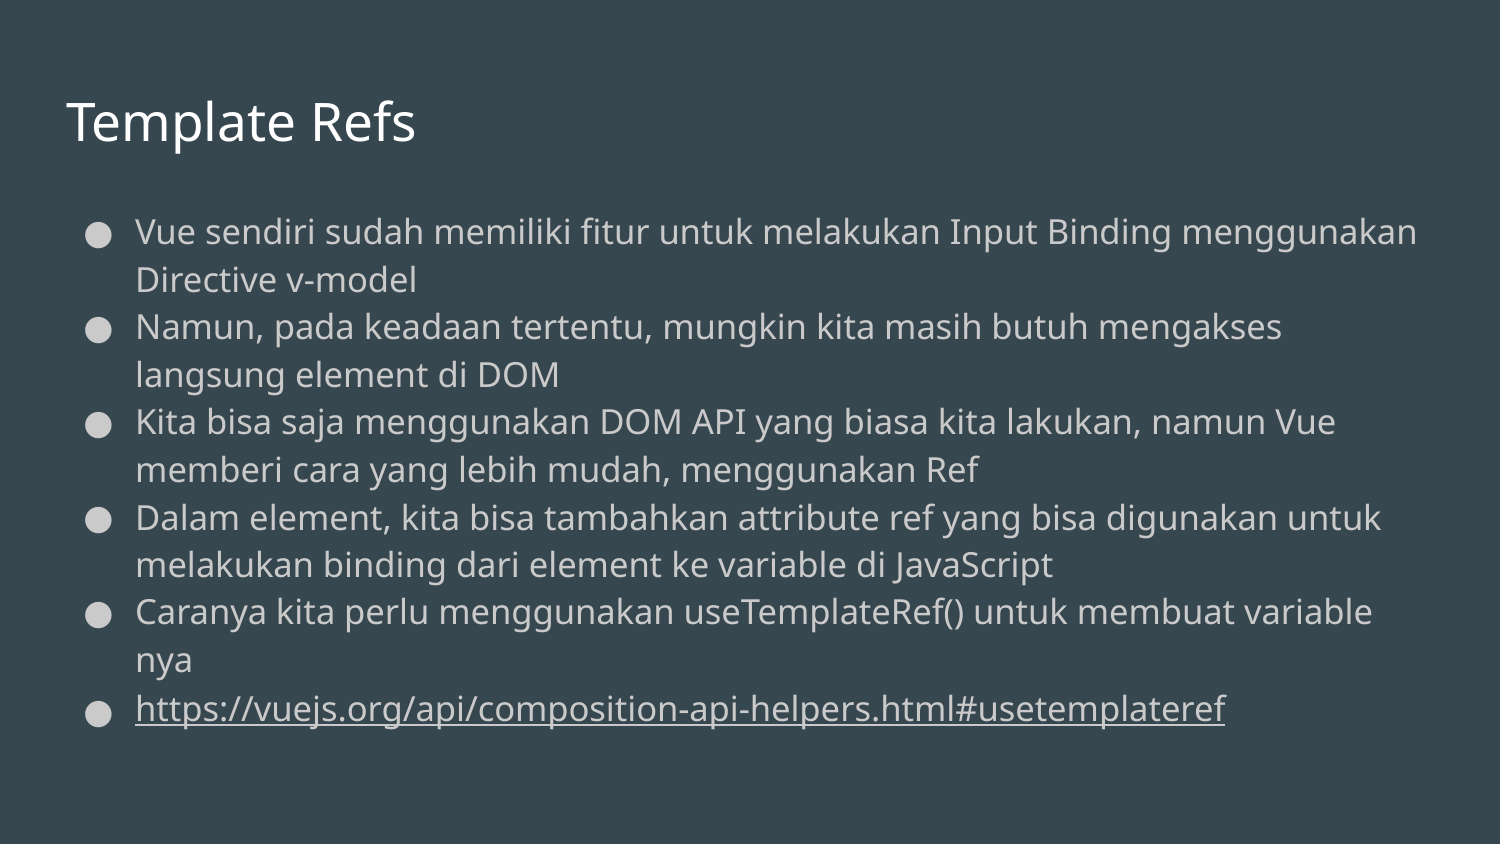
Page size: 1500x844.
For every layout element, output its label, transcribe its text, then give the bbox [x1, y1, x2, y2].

title Template Refs [51, 72, 1449, 167]
list Vue sendiri sudah memiliki fitur untuk melakukan Input Binding menggunakan Directive v-model Namun, pada keadaan tertentu, mungkin kita masih butuh mengakses langsung element di DOM Kita bisa saja menggunakan DOM API yang biasa kita lakukan, namun Vue memberi cara yang lebih mudah, menggunakan Ref Dalam element, kita bisa tambahkan attribute ref yang bisa digunakan untuk melakukan binding dari element ke variable di JavaScript Caranya kita perlu menggunakan useTemplateRef() untuk membuat variable nya https://vuejs.org/api/composition-api-helpers.html#usetemplateref [51, 189, 1449, 750]
